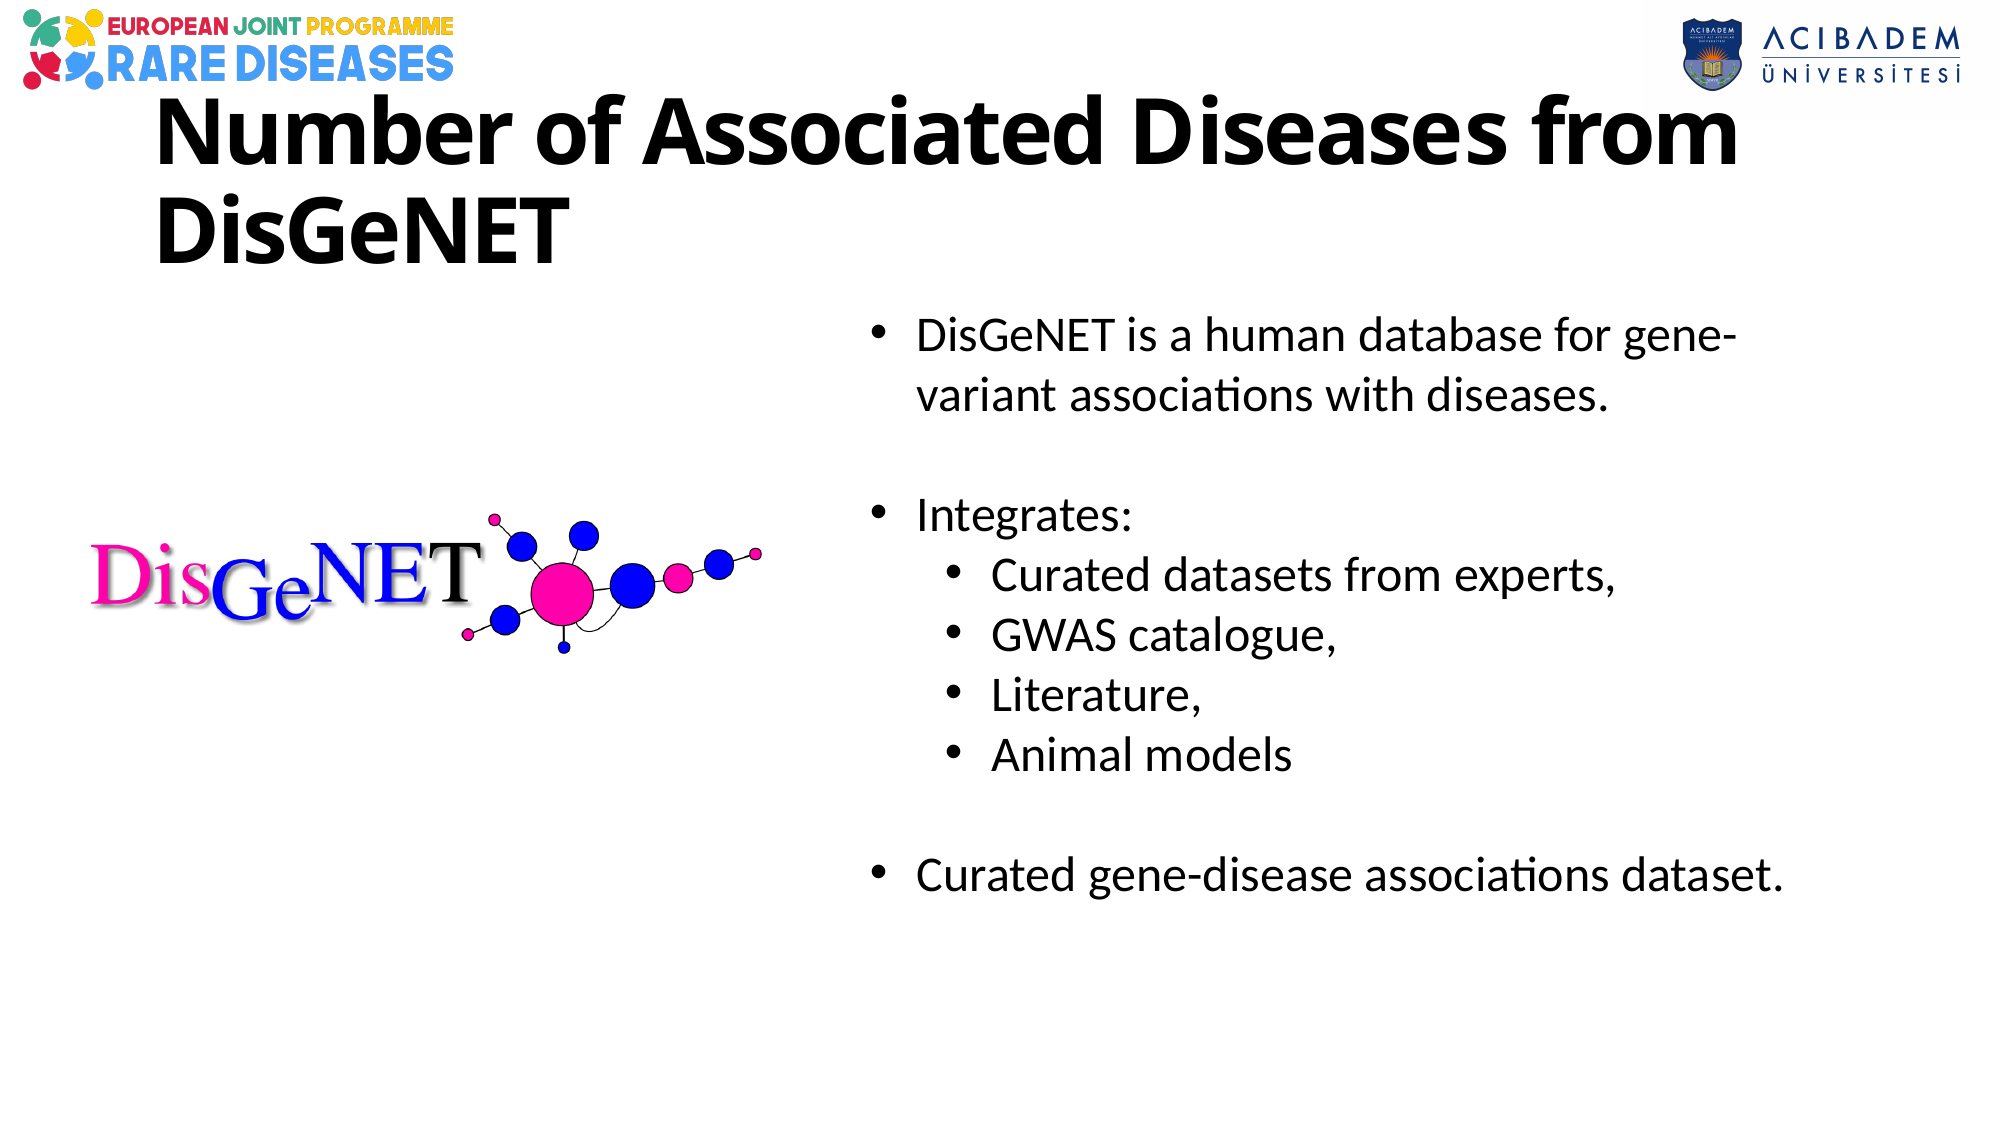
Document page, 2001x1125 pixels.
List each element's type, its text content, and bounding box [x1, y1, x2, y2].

picture [1643, 1, 2000, 119]
text_box Number of Associated Diseases from DisGeNET [137, 75, 1863, 294]
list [78, 435, 788, 756]
picture [12, 0, 464, 99]
text_box DisGeNET is a human database for gene-variant associations with diseases. Integrates: Curated datasets from experts, GWAS catalogue, Literature, Animal models Curated gene-disease associations dataset. [855, 294, 1812, 969]
